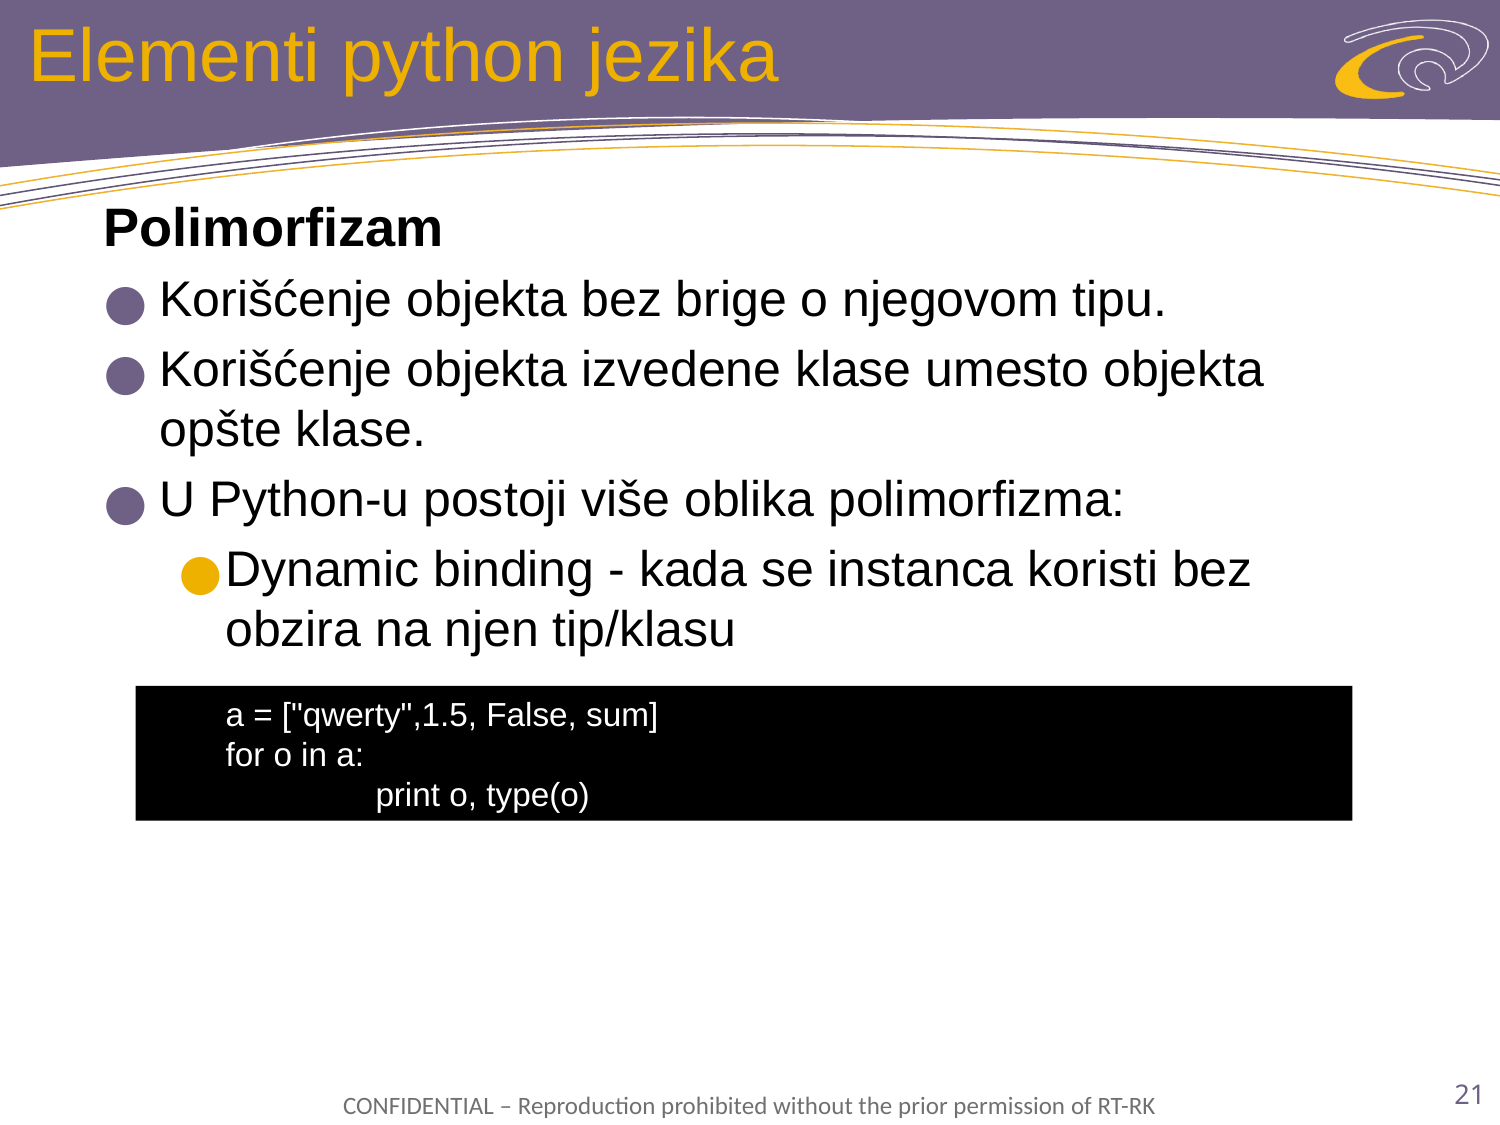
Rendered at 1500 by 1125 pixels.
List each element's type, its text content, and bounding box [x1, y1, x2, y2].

title Elementi python jezika [13, 0, 1313, 119]
text_box a = ["qwerty",1.5, False, sum] for o in a: print o, type(o) [135, 685, 1353, 821]
picture [1322, 0, 1500, 102]
list Polimorfizam Korišćenje objekta bez brige o njegovom tipu. Korišćenje objekta izvedene klase umesto objekta opšte klase. U Python-u postoji više oblika polimorfizma: Dynamic binding - kada se instanca koristi bez obzira na njen tip/klasu [88, 184, 1412, 1118]
